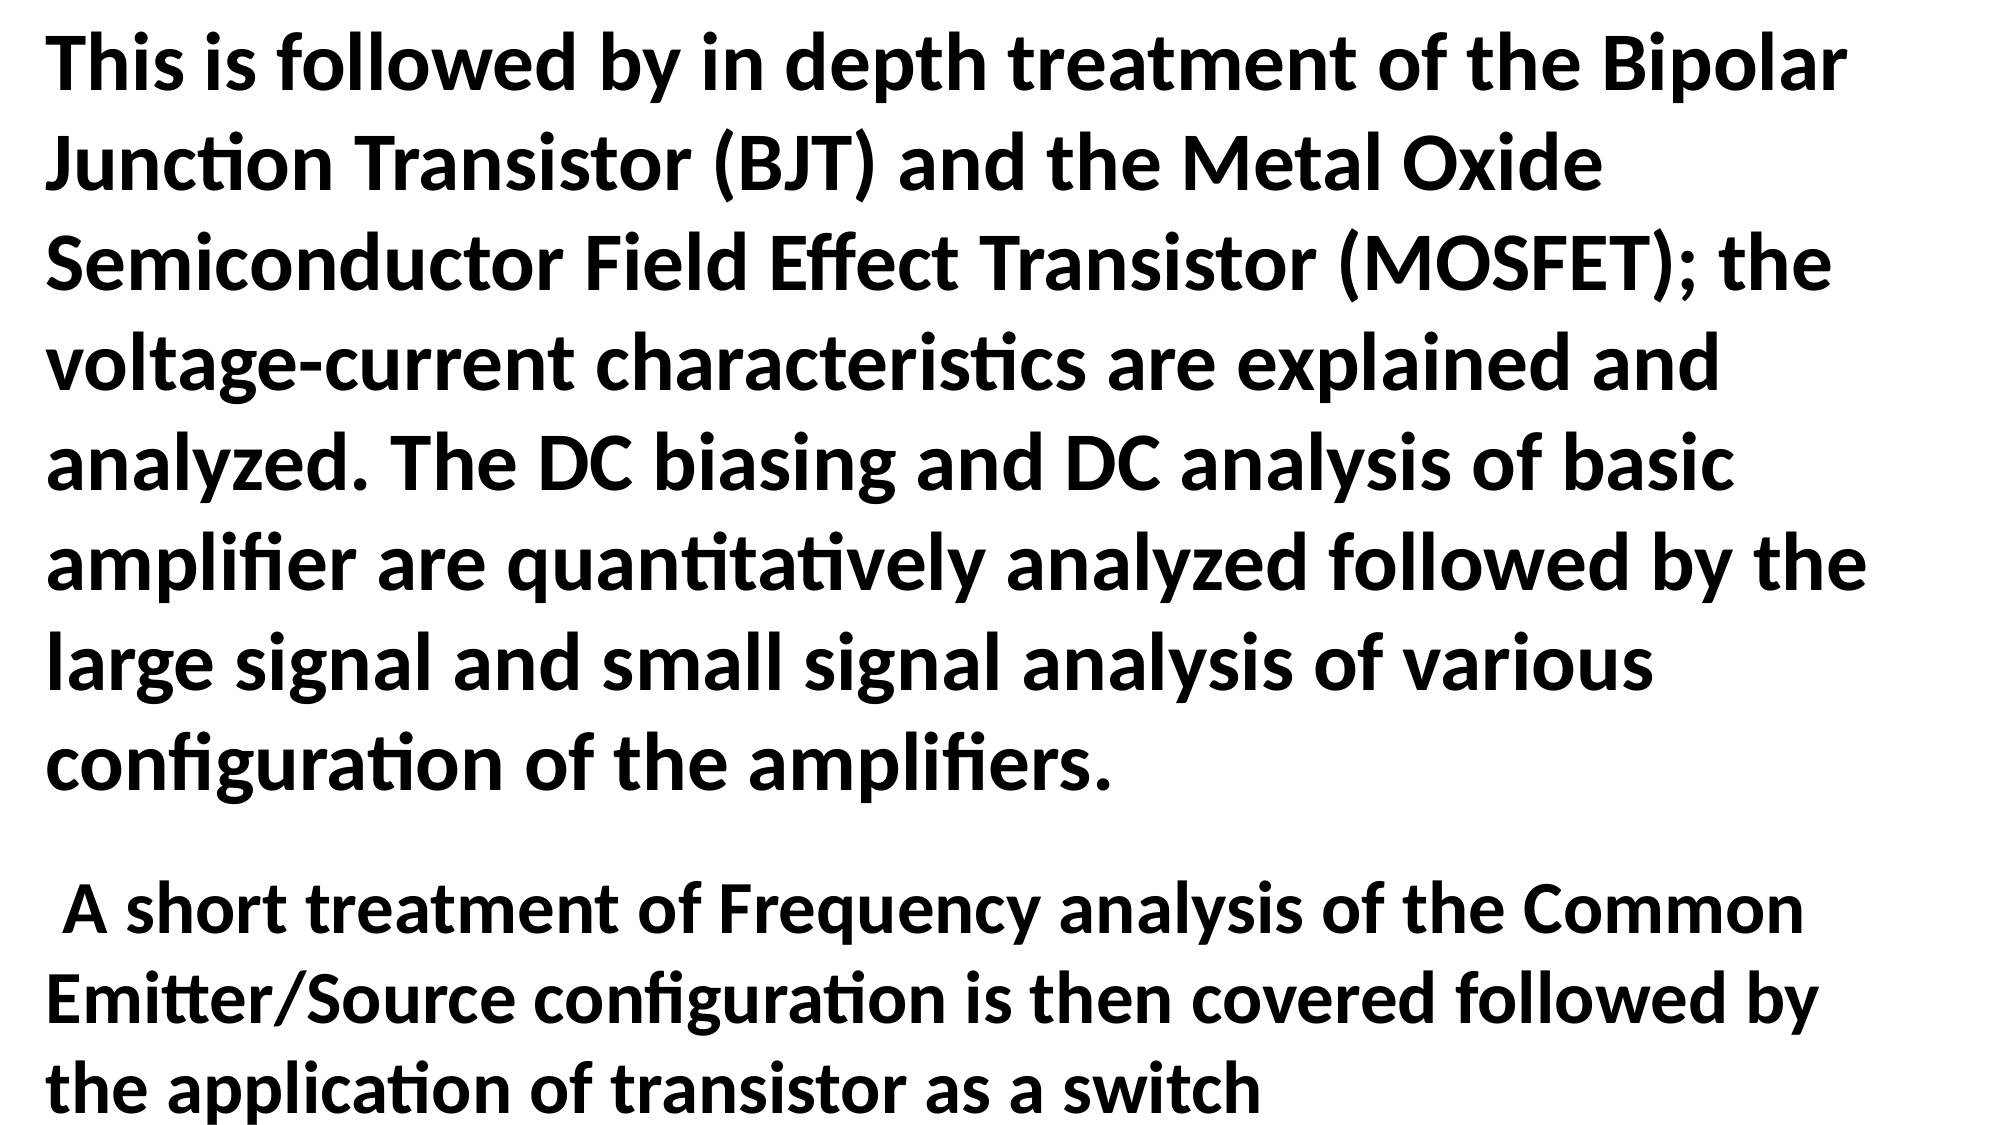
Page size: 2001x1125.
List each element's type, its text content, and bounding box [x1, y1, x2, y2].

text_box A short treatment of Frequency analysis of the Common Emitter/Source configuration is then covered followed by the application of transistor as a switch [30, 850, 1941, 1125]
text_box This is followed by in depth treatment of the Bipolar Junction Transistor (BJT) and the Metal Oxide Semiconductor Field Effect Transistor (MOSFET); the voltage-current characteristics are explained and analyzed. The DC biasing and DC analysis of basic amplifier are quantitatively analyzed followed by the large signal and small signal analysis of various configuration of the amplifiers. [30, 0, 1941, 815]
